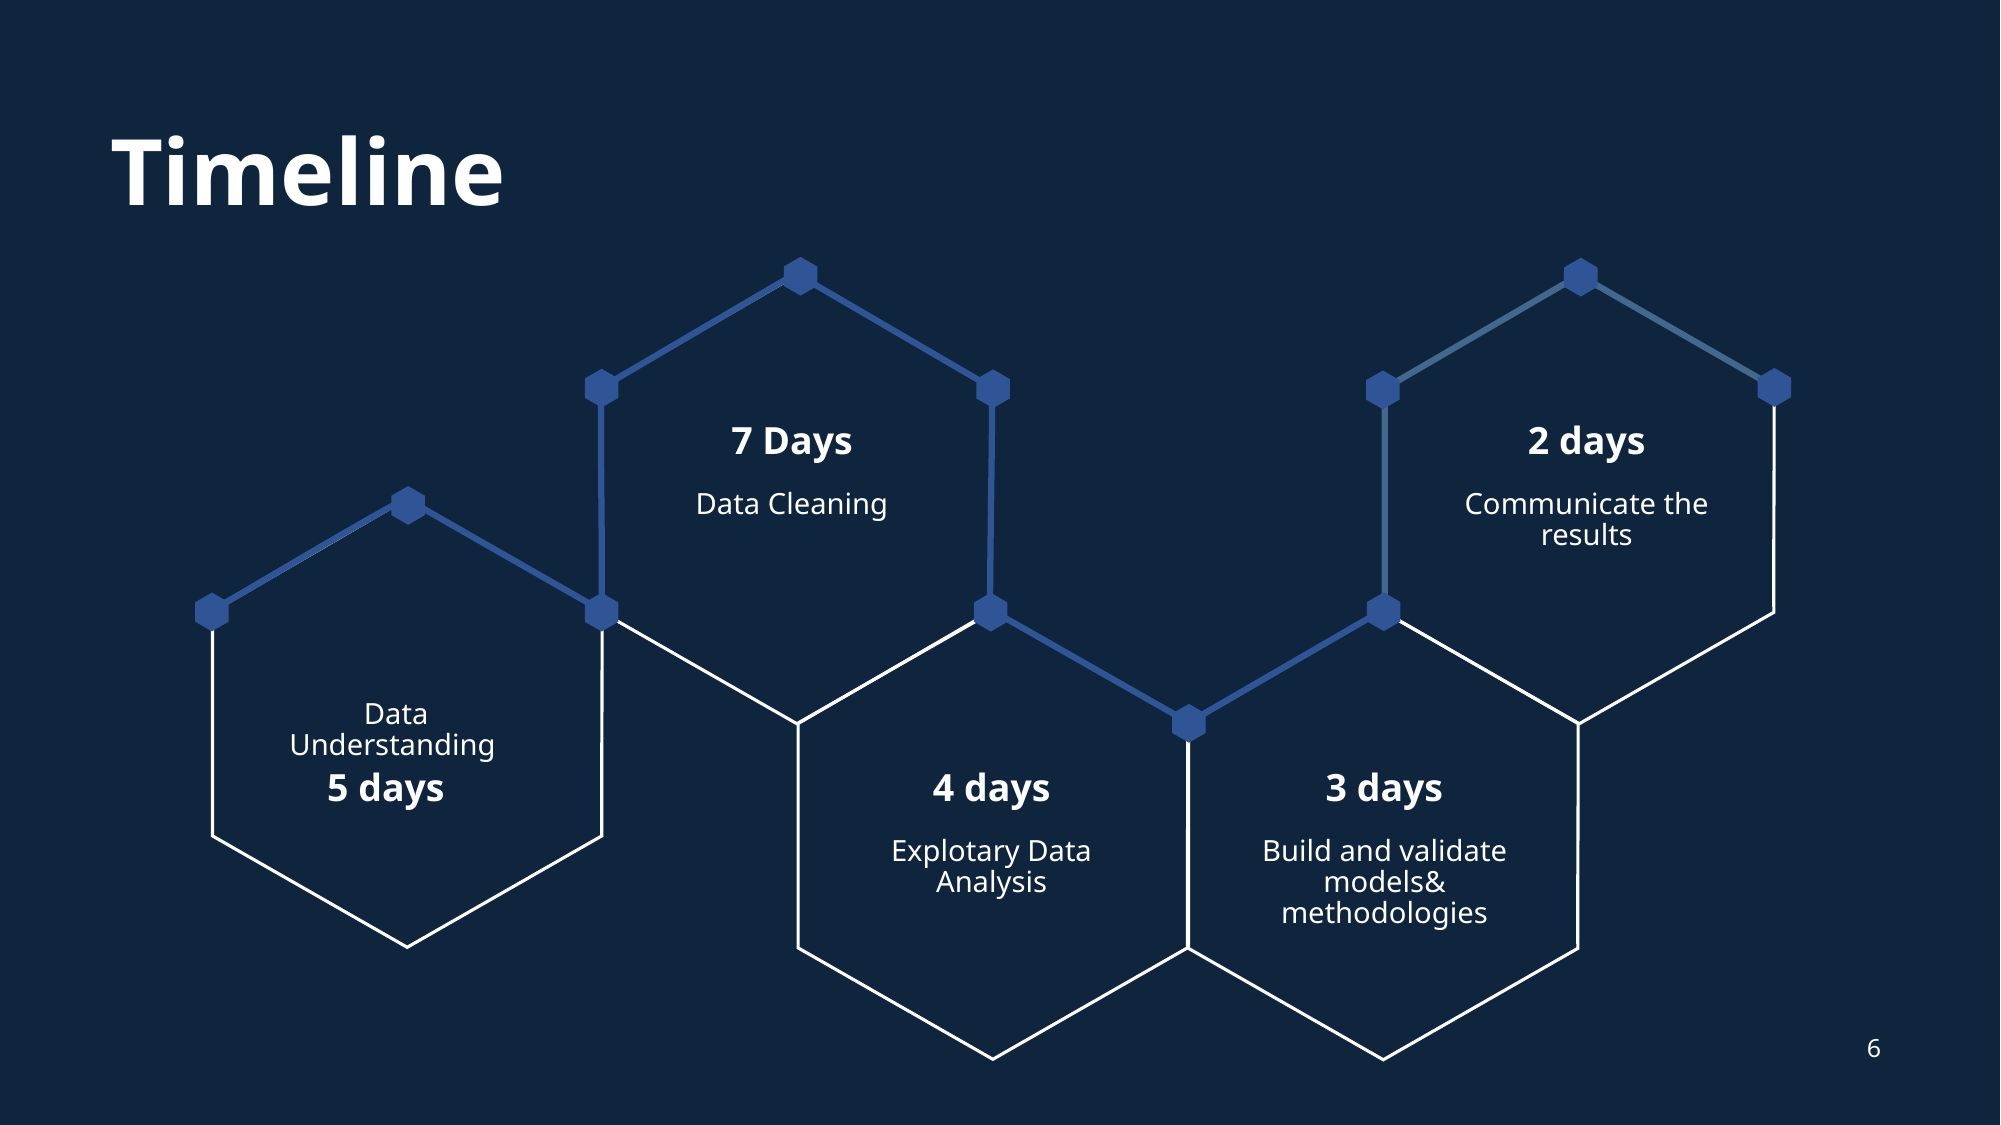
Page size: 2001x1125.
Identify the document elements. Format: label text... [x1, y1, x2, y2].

list 7 Days [638, 386, 947, 470]
list Data Understanding [242, 691, 551, 775]
title Timeline [94, 119, 1820, 317]
list Explotary Data Analysis [837, 828, 1146, 912]
list 5 days [232, 733, 541, 817]
list 4 days [837, 733, 1146, 817]
list Communicate the results [1432, 481, 1741, 565]
text_box 6 [1836, 1019, 1912, 1080]
list Build and validate models& methodologies [1230, 828, 1539, 912]
list Data Cleaning [638, 481, 947, 565]
list 2 days [1432, 386, 1741, 470]
list 3 days [1230, 733, 1539, 817]
